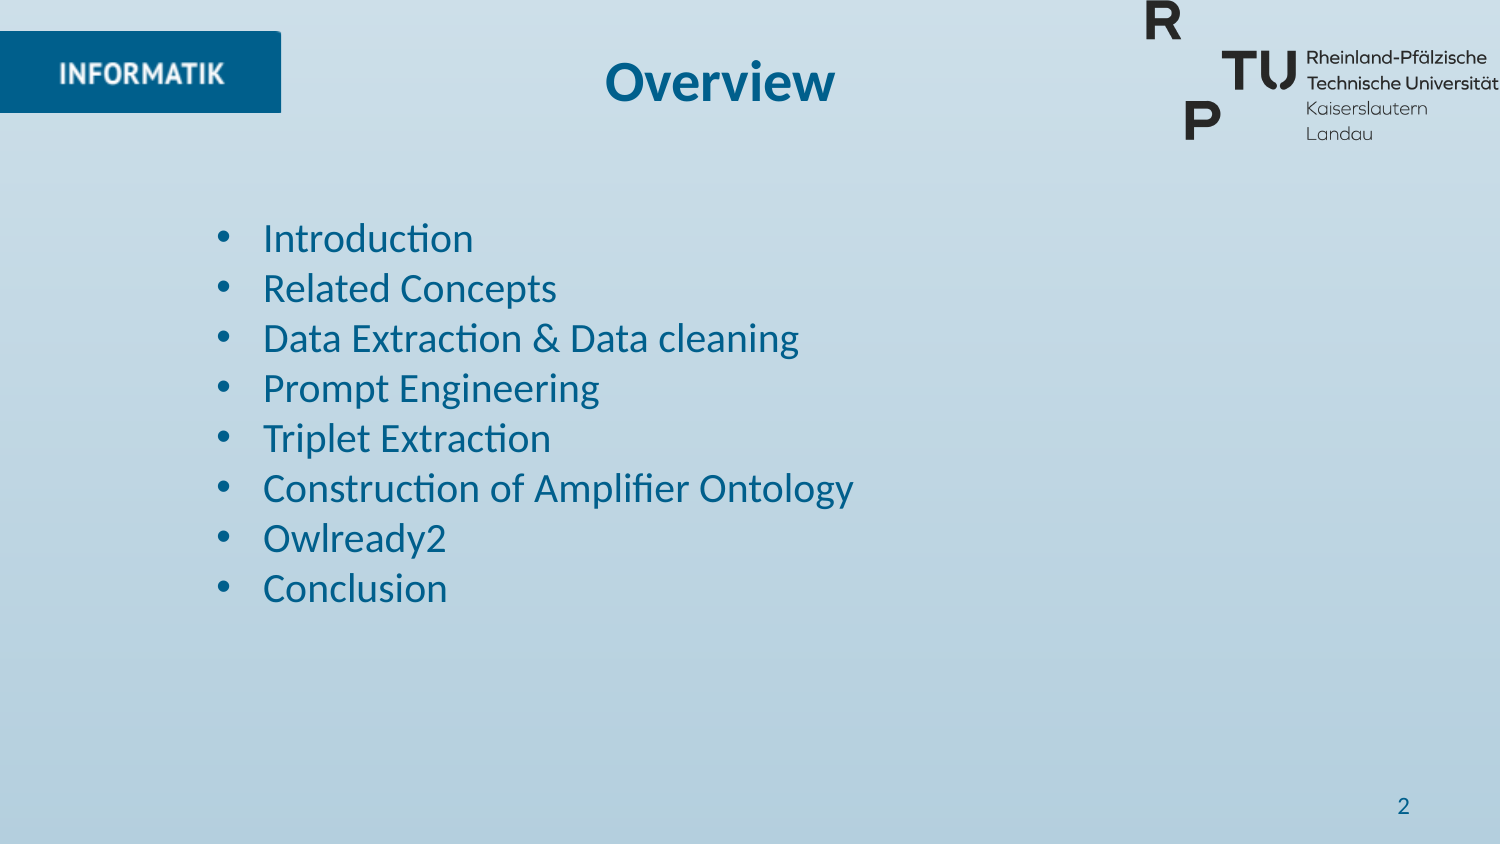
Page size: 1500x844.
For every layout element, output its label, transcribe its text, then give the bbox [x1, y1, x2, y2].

subtitle Introduction Related Concepts Data Extraction & Data cleaning Prompt Engineering Triplet Extraction Construction of Amplifier Ontology Owlready2 Conclusion [201, 203, 1299, 700]
picture [1144, 0, 1500, 142]
title Overview [171, 36, 1270, 125]
slide_number 2 [1074, 782, 1425, 827]
